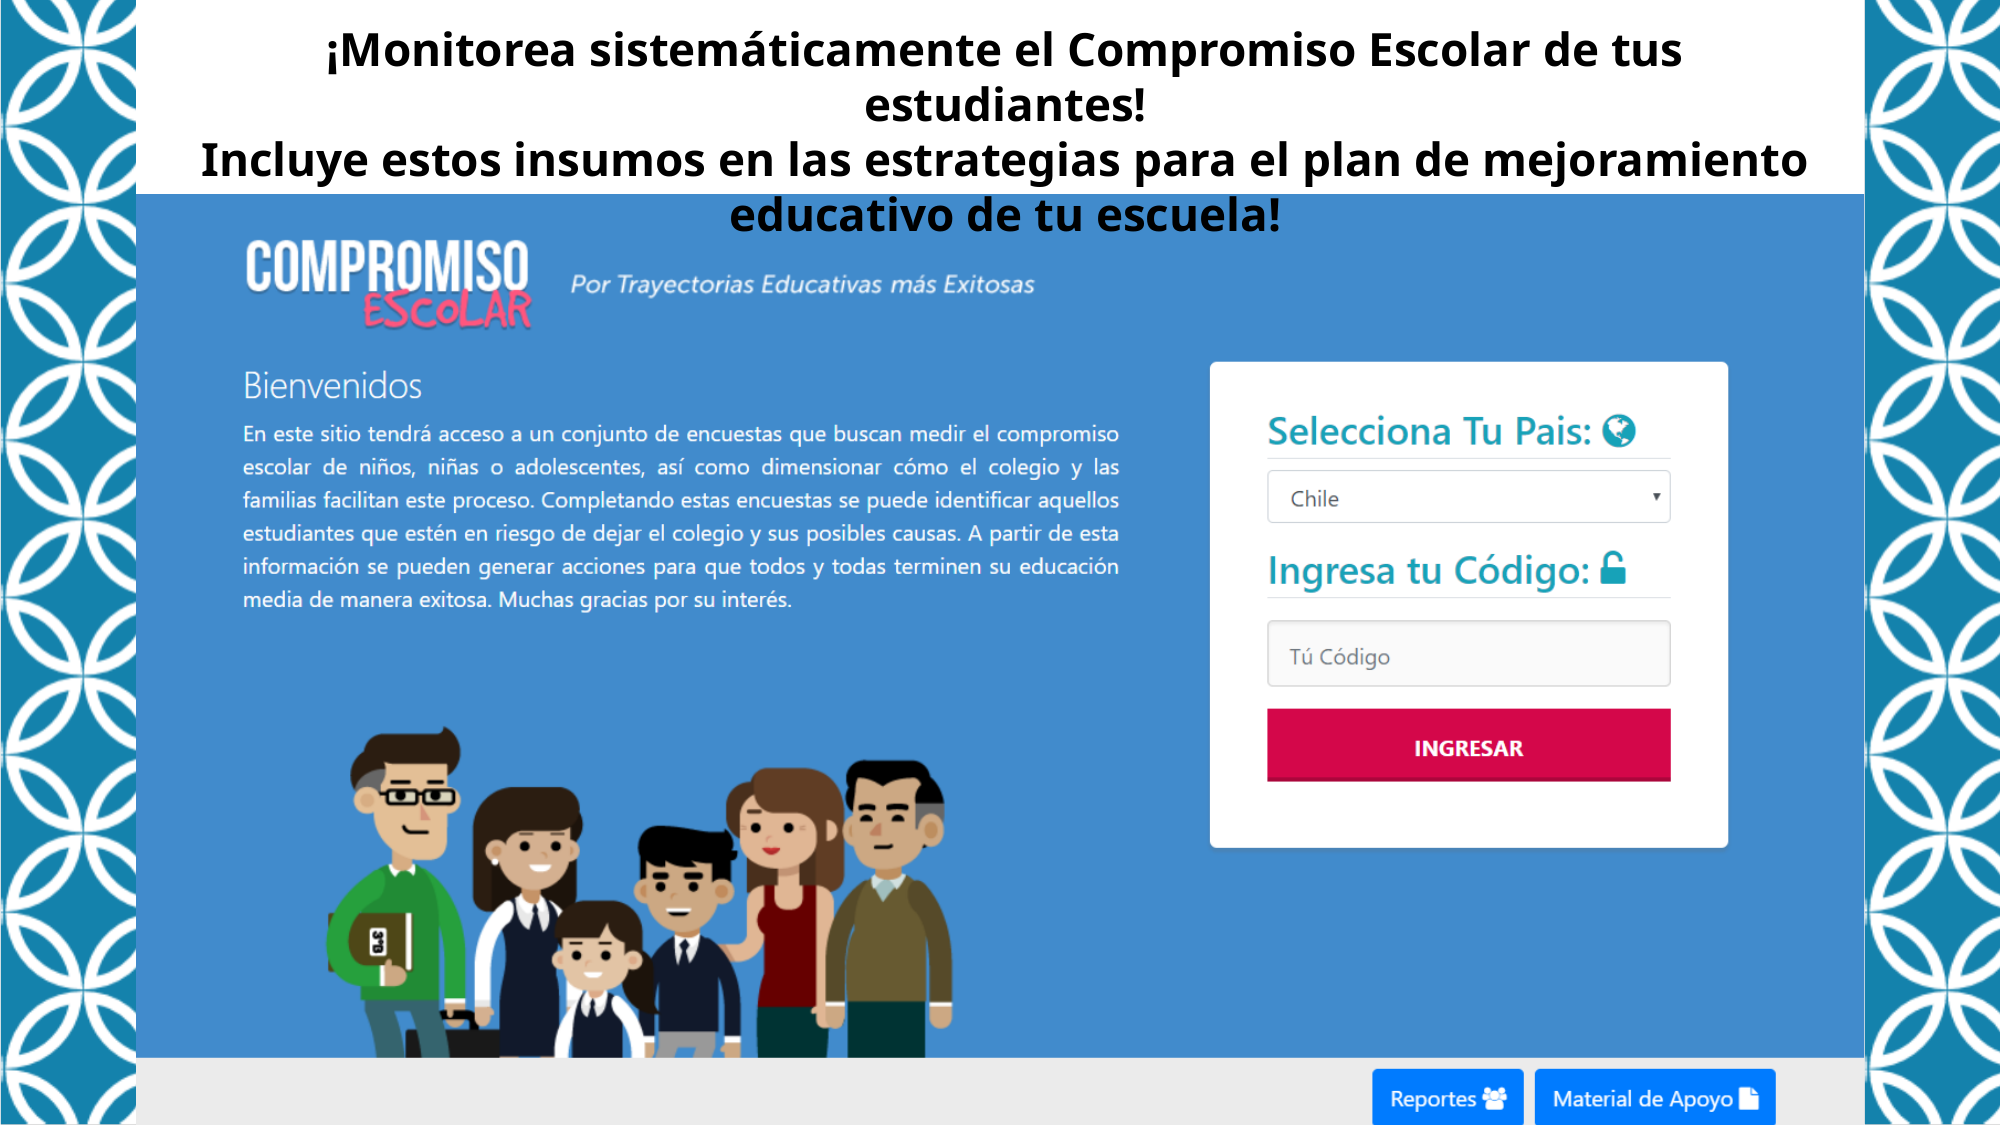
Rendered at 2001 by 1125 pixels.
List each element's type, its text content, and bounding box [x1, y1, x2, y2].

picture [0, 0, 2000, 1125]
text_box ¡Monitorea sistemáticamente el Compromiso Escolar de tus estudiantes! Incluye estos insumos en las estrategias para el plan de mejoramiento educativo de tu escuela! [168, 12, 1843, 190]
